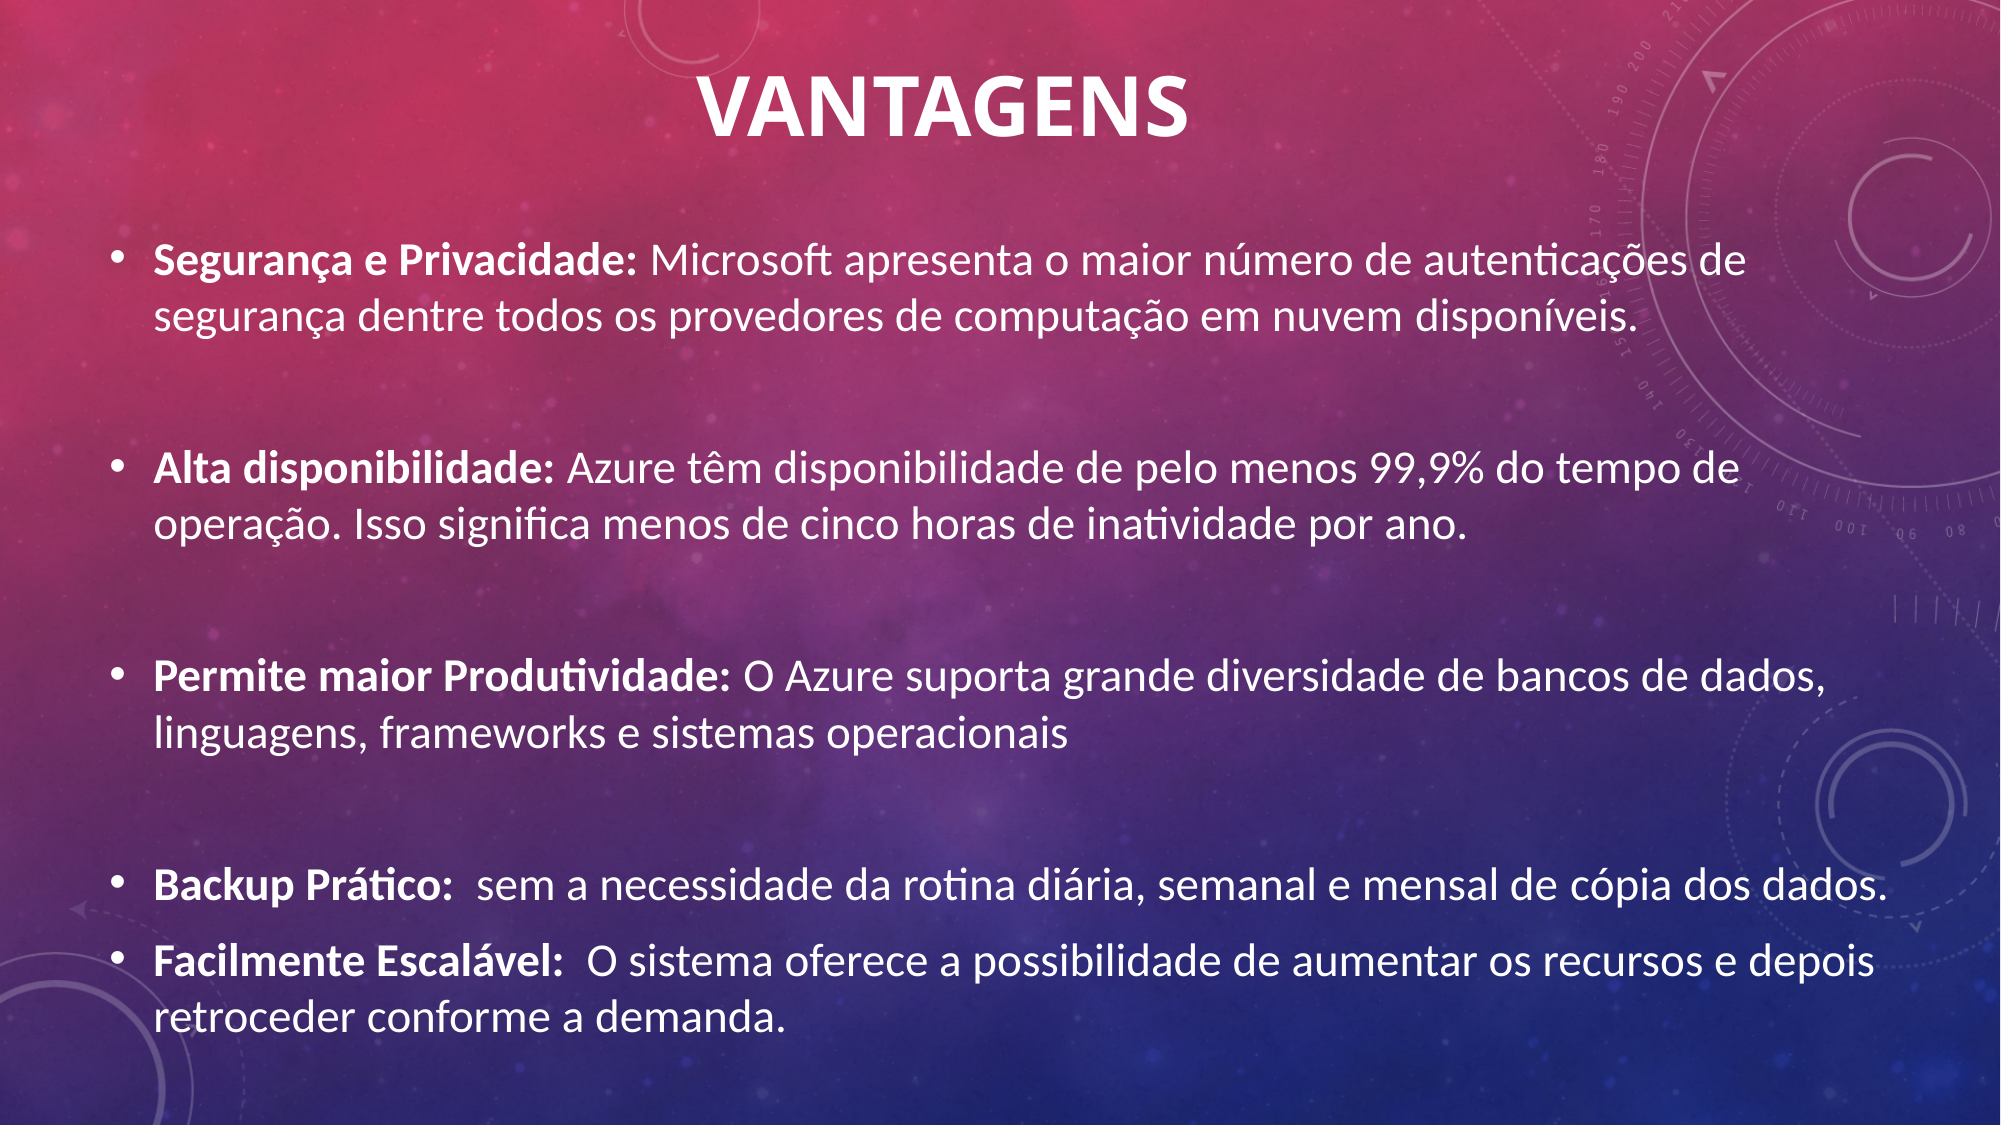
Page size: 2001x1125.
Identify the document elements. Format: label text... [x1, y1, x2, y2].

title VANTAGENS [112, 0, 1775, 200]
list Segurança e Privacidade: Microsoft apresenta o maior número de autenticações de segurança dentre todos os provedores de computação em nuvem disponíveis. Alta disponibilidade: Azure têm disponibilidade de pelo menos 99,9% do tempo de operação. Isso significa menos de cinco horas de inatividade por ano. Permite maior Produtividade: O Azure suporta grande diversidade de bancos de dados, linguagens, frameworks e sistemas operacionais Backup Prático: sem a necessidade da rotina diária, semanal e mensal de cópia dos dados. Facilmente Escalável: O sistema oferece a possibilidade de aumentar os recursos e depois retroceder conforme a demanda. [94, 200, 1906, 1070]
picture [0, 0, 2001, 1125]
